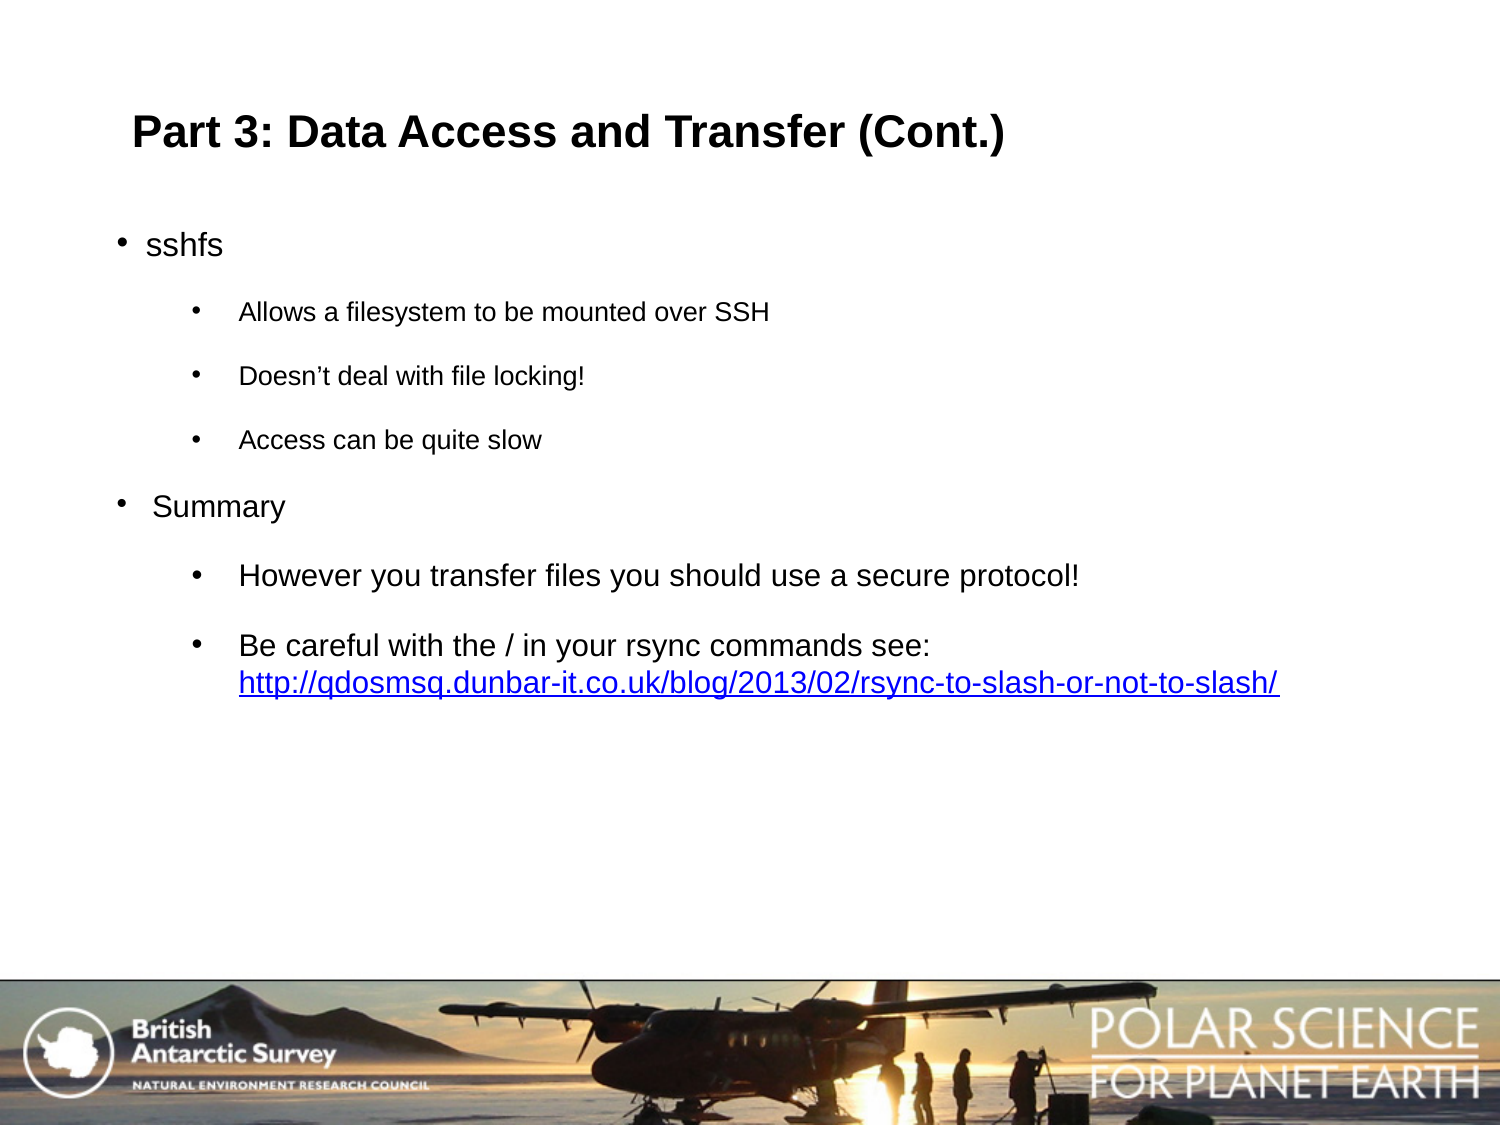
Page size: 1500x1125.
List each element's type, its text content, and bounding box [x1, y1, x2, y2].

text_box Part 3: Data Access and Transfer (Cont.) [117, 70, 1371, 188]
subtitle sshfs Allows a filesystem to be mounted over SSH Doesn’t deal with file locking! Access can be quite slow Summary However you transfer files you should use a secure protocol! Be careful with the / in your rsync commands see: http://qdosmsq.dunbar-it.co.uk/blog/2013/02/rsync-to-slash-or-not-to-slash/ [116, 222, 1371, 914]
picture [0, 0, 1500, 1125]
